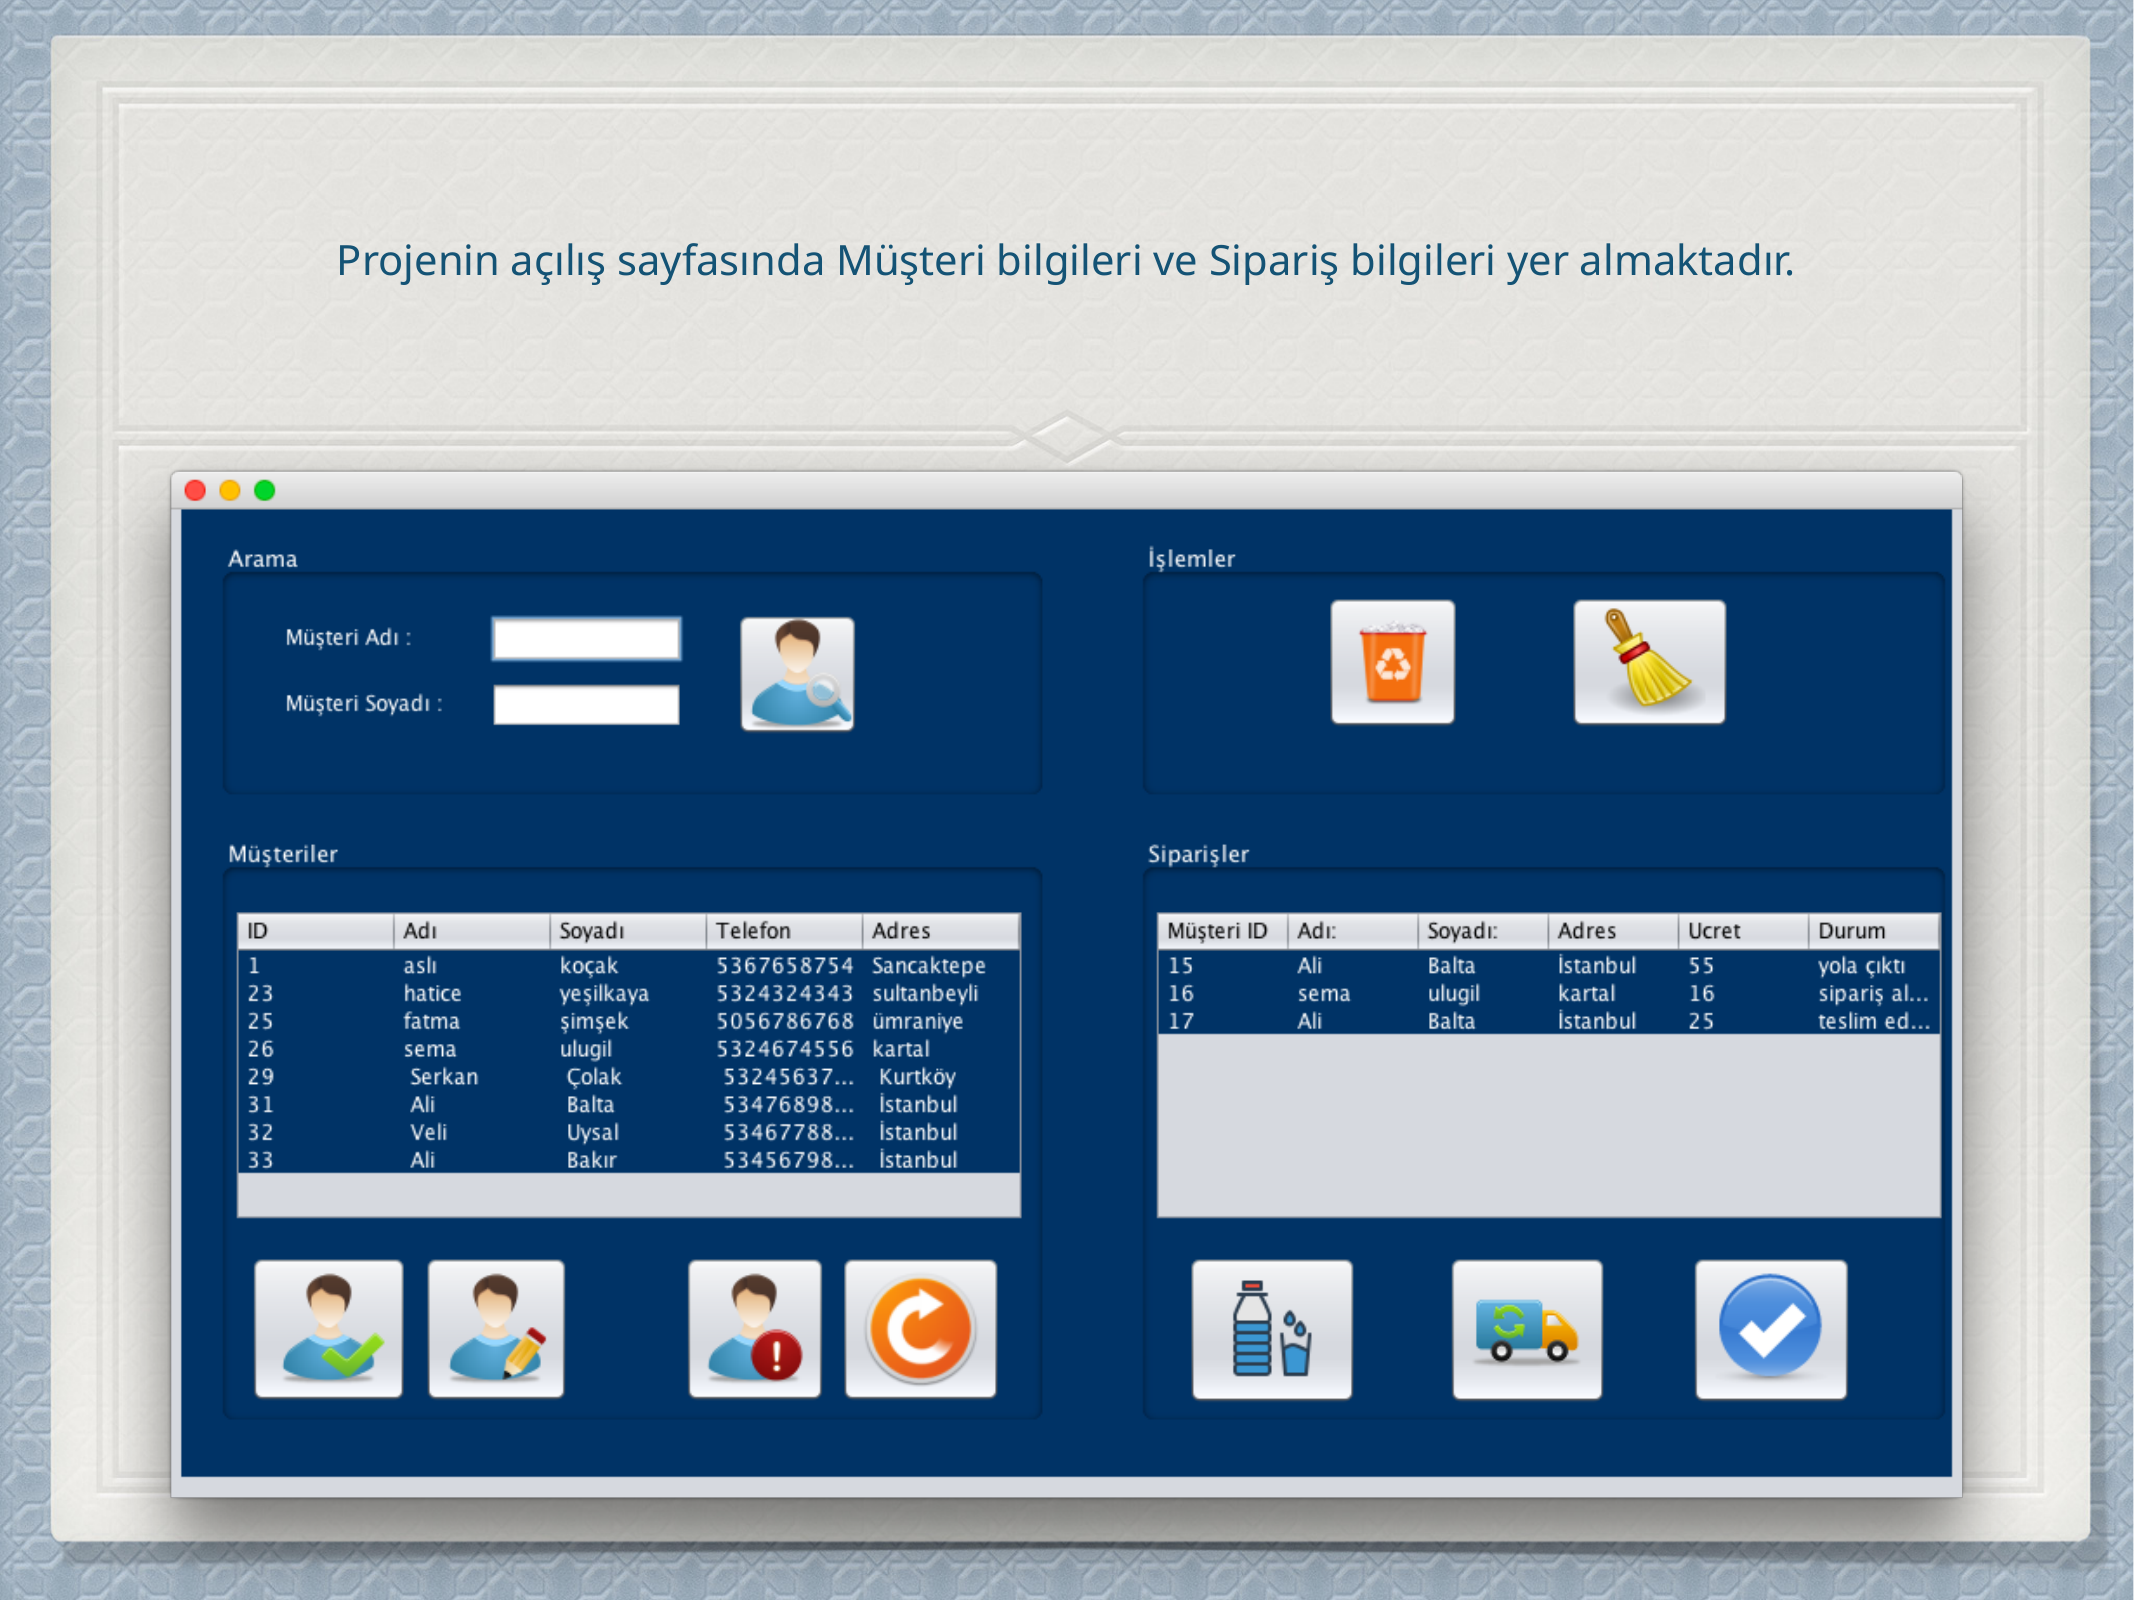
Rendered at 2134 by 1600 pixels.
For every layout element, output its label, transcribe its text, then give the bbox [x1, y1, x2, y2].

picture [0, 0, 2134, 1600]
title Projenin açılış sayfasında Müşteri bilgileri ve Sipariş bilgileri yer almaktadır. [207, 122, 1926, 395]
